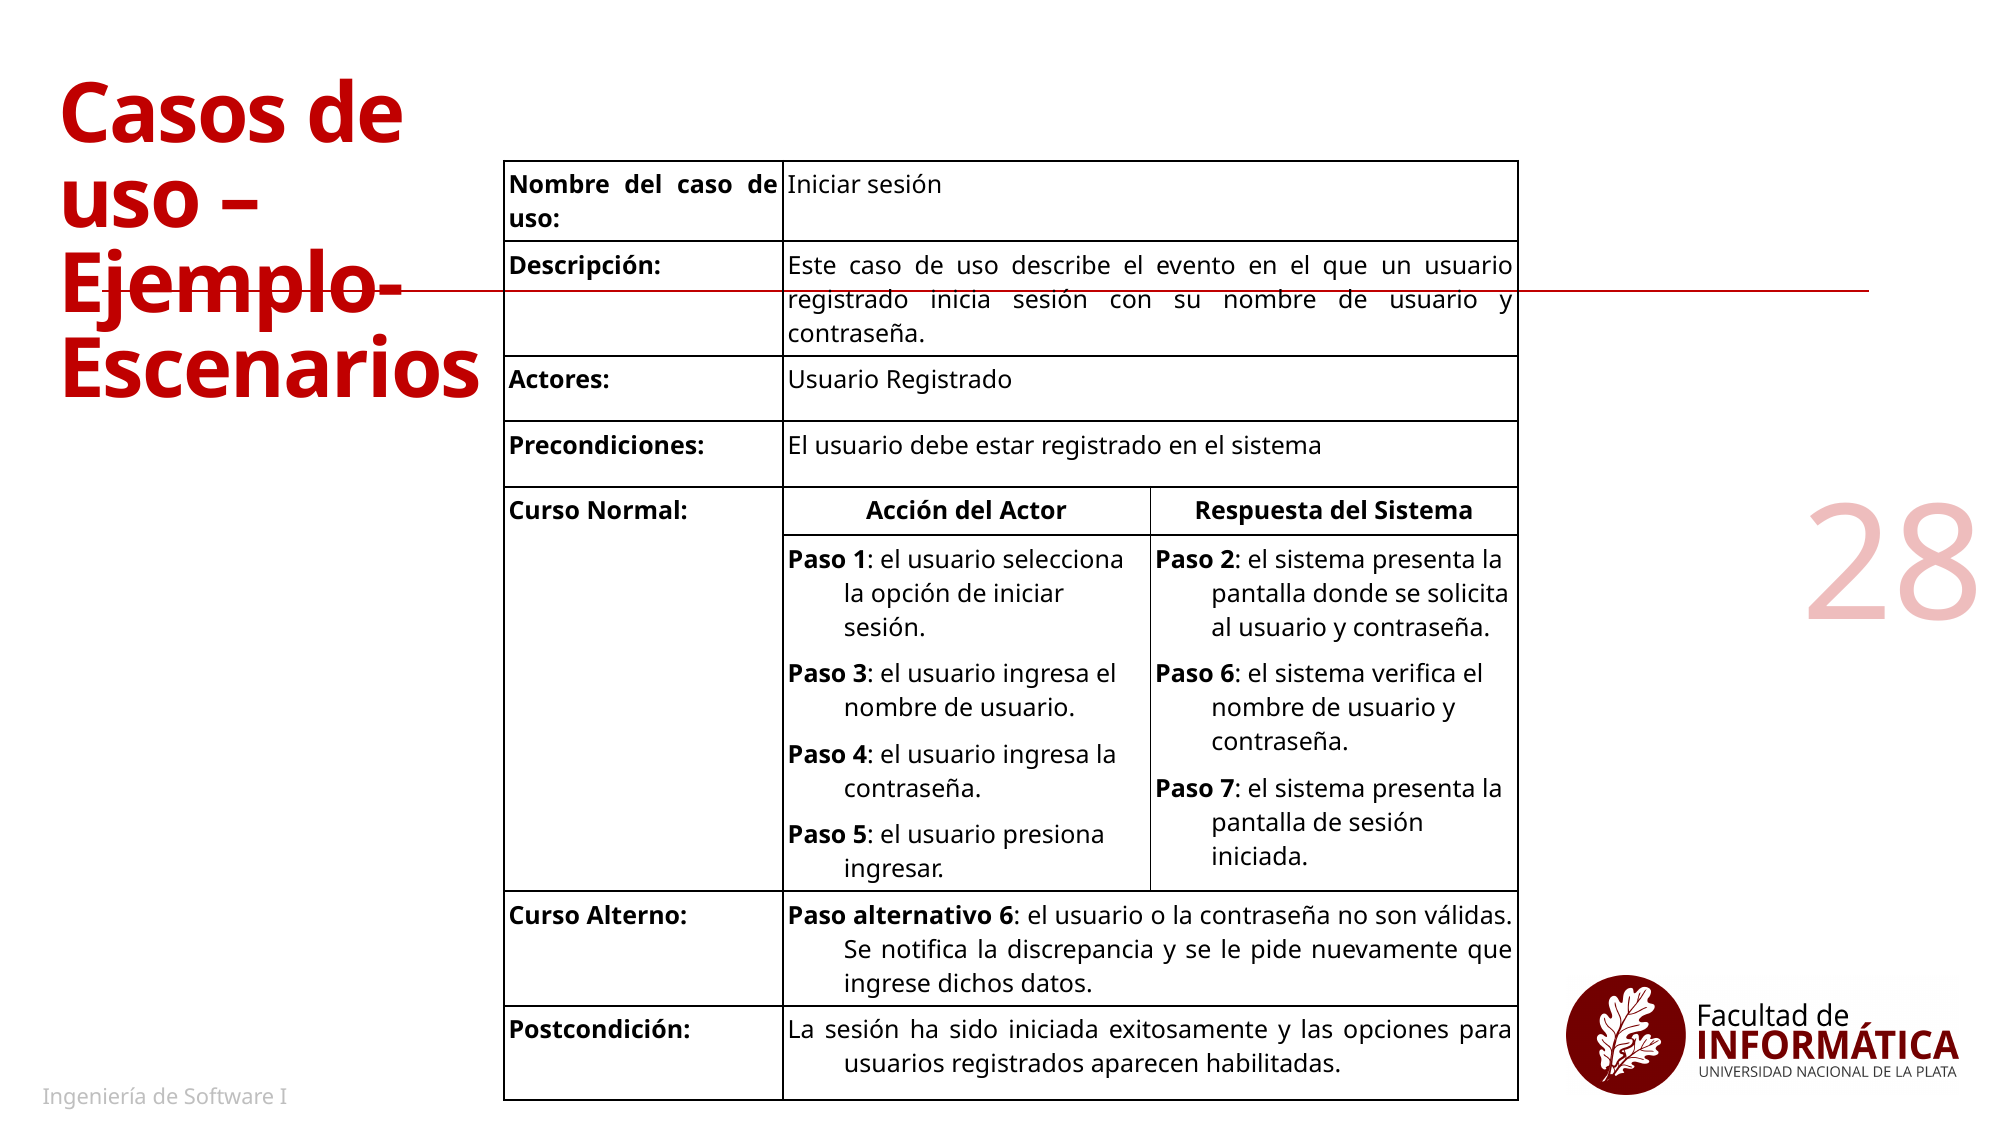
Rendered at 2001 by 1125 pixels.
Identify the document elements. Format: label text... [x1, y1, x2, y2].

table_cell Curso Alterno: [505, 892, 782, 1005]
table_cell Respuesta del Sistema [1151, 488, 1517, 534]
table_header Nombre del caso de uso: [505, 162, 782, 240]
table_cell Paso alternativo 6: el usuario o la contraseña no son válidas. Se notifica la discrepancia y se le pide nuevamente que ingrese dichos datos. [784, 892, 1517, 1005]
table_cell Este caso de uso describe el evento en el que un usuario registrado inicia sesión con su nombre de usuario y contraseña. [784, 242, 1517, 355]
table_cell Descripción: [505, 242, 782, 355]
slide_number 28 [1520, 456, 2000, 686]
table_cell Precondiciones: [505, 422, 782, 486]
picture [1566, 975, 1959, 1095]
footer Ingeniería de Software I [27, 1075, 382, 1111]
title Casos de uso – Ejemplo- Escenarios [43, 90, 532, 399]
table_cell Paso 2: el sistema presenta la pantalla donde se solicita al usuario y contraseña. Paso 6: el sistema verifica el nombre de usuario y contraseña. Paso 7: el sistema presenta la pantalla de sesión iniciada. [1151, 536, 1517, 890]
table_cell Curso Normal: [505, 488, 782, 890]
table_cell Actores: [505, 357, 782, 420]
table_cell El usuario debe estar registrado en el sistema [784, 422, 1517, 486]
table_cell Postcondición: [505, 1007, 782, 1099]
table_cell Usuario Registrado [784, 357, 1517, 420]
table_header Iniciar sesión [784, 162, 1517, 240]
table_cell Paso 1: el usuario selecciona la opción de iniciar sesión. Paso 3: el usuario ingresa el nombre de usuario. Paso 4: el usuario ingresa la contraseña. Paso 5: el usuario presiona ingresar. [784, 536, 1150, 890]
table_cell La sesión ha sido iniciada exitosamente y las opciones para usuarios registrados aparecen habilitadas. [784, 1007, 1517, 1099]
table_cell Acción del Actor [784, 488, 1150, 534]
